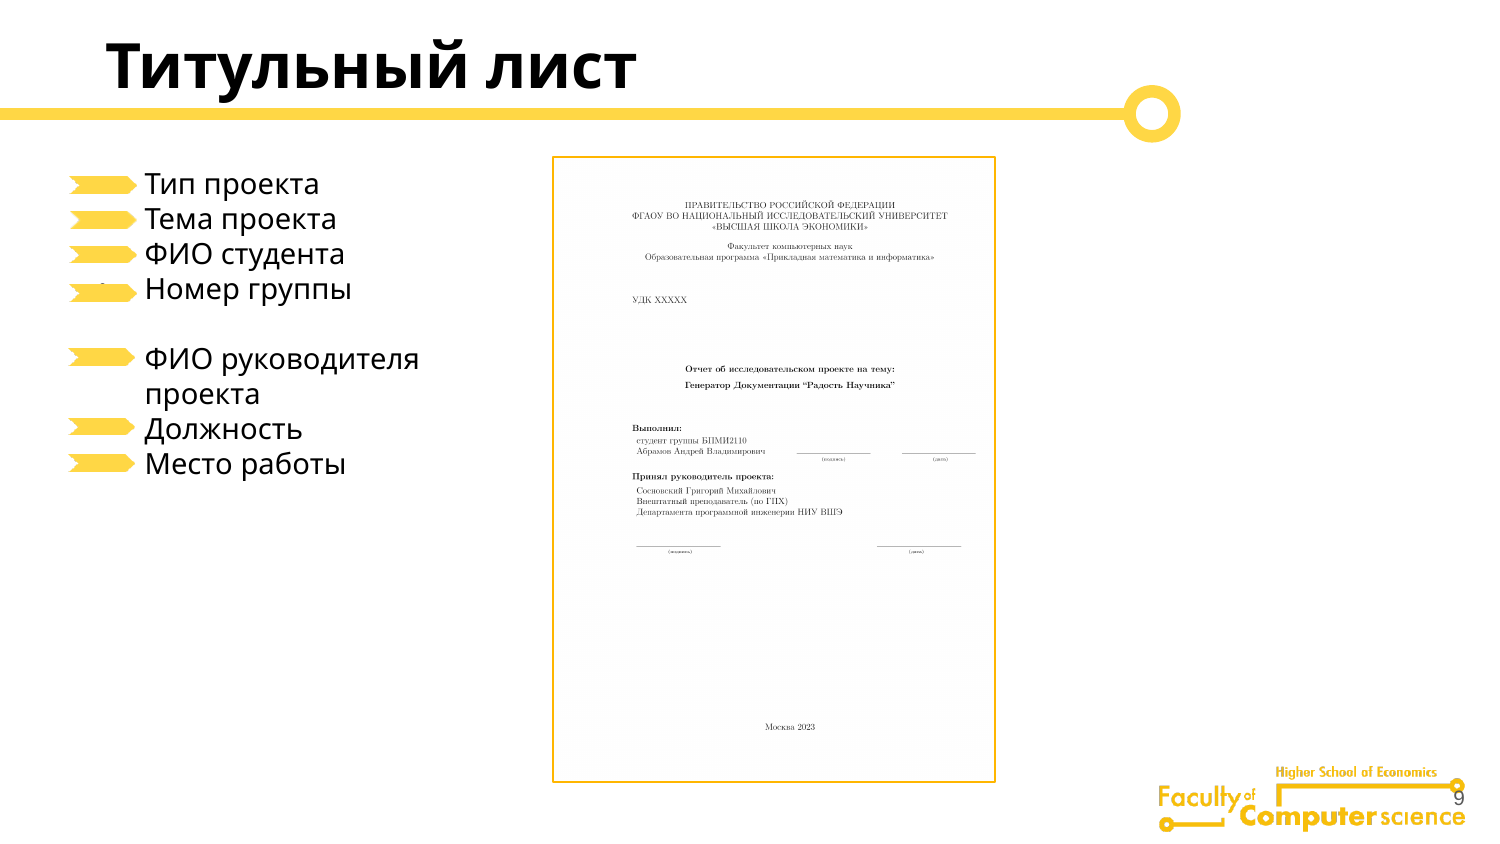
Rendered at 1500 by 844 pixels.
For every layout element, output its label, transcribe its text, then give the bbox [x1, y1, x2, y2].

picture [67, 348, 135, 366]
picture [69, 284, 137, 302]
picture [553, 157, 995, 782]
picture [69, 245, 137, 264]
text_box Тип проекта Тема проекта ФИО студента Номер группы ФИО руководителя проекта Должность Место работы [83, 157, 460, 523]
text_box Титульный лист [90, 18, 1199, 79]
picture [1145, 749, 1477, 844]
text_box [1129, 91, 1175, 137]
picture [69, 211, 137, 229]
picture [69, 176, 137, 194]
picture [68, 417, 136, 436]
picture [67, 454, 135, 472]
